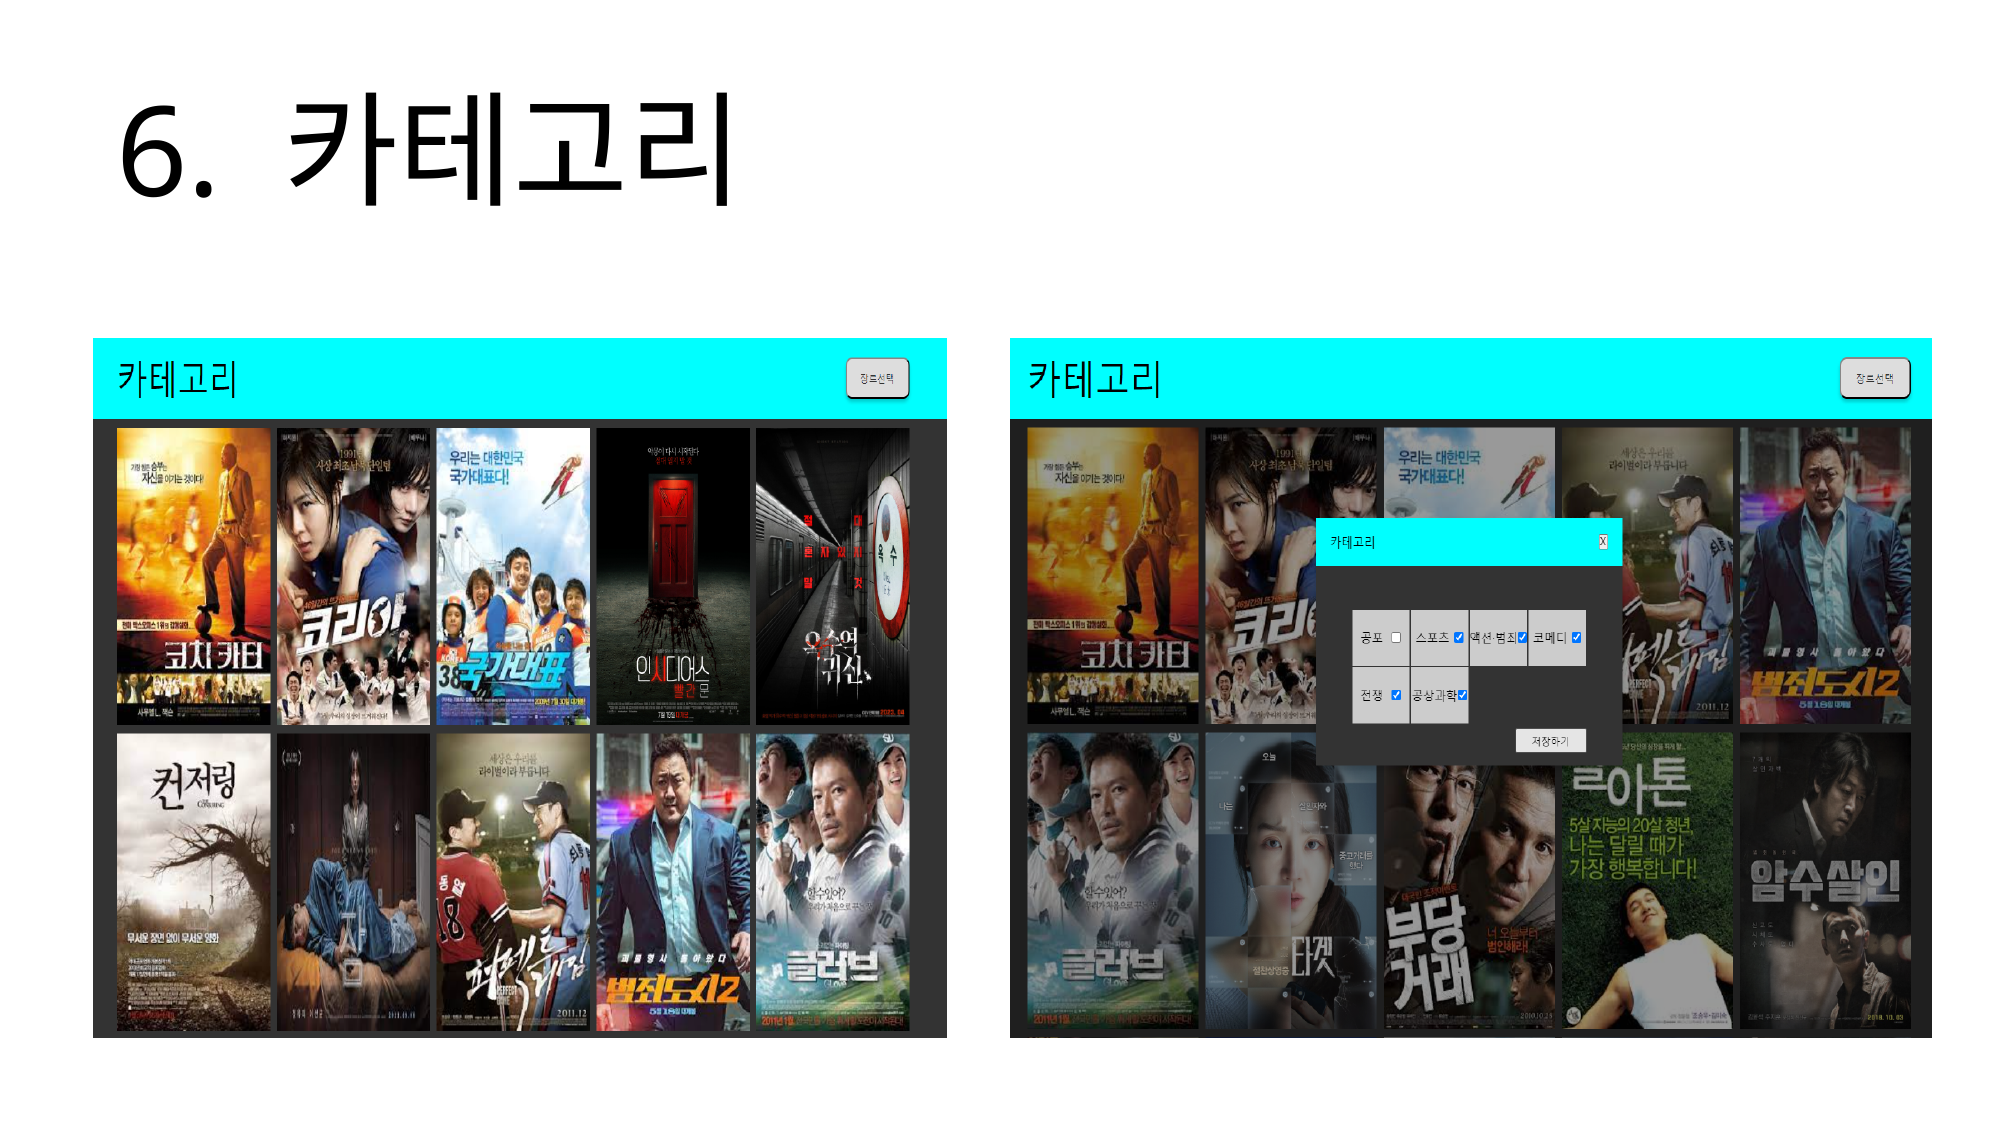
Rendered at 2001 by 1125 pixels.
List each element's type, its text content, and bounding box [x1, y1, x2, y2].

title 6. 카테고리 [57, 77, 803, 231]
picture [1010, 338, 1932, 1038]
picture [93, 338, 947, 1038]
